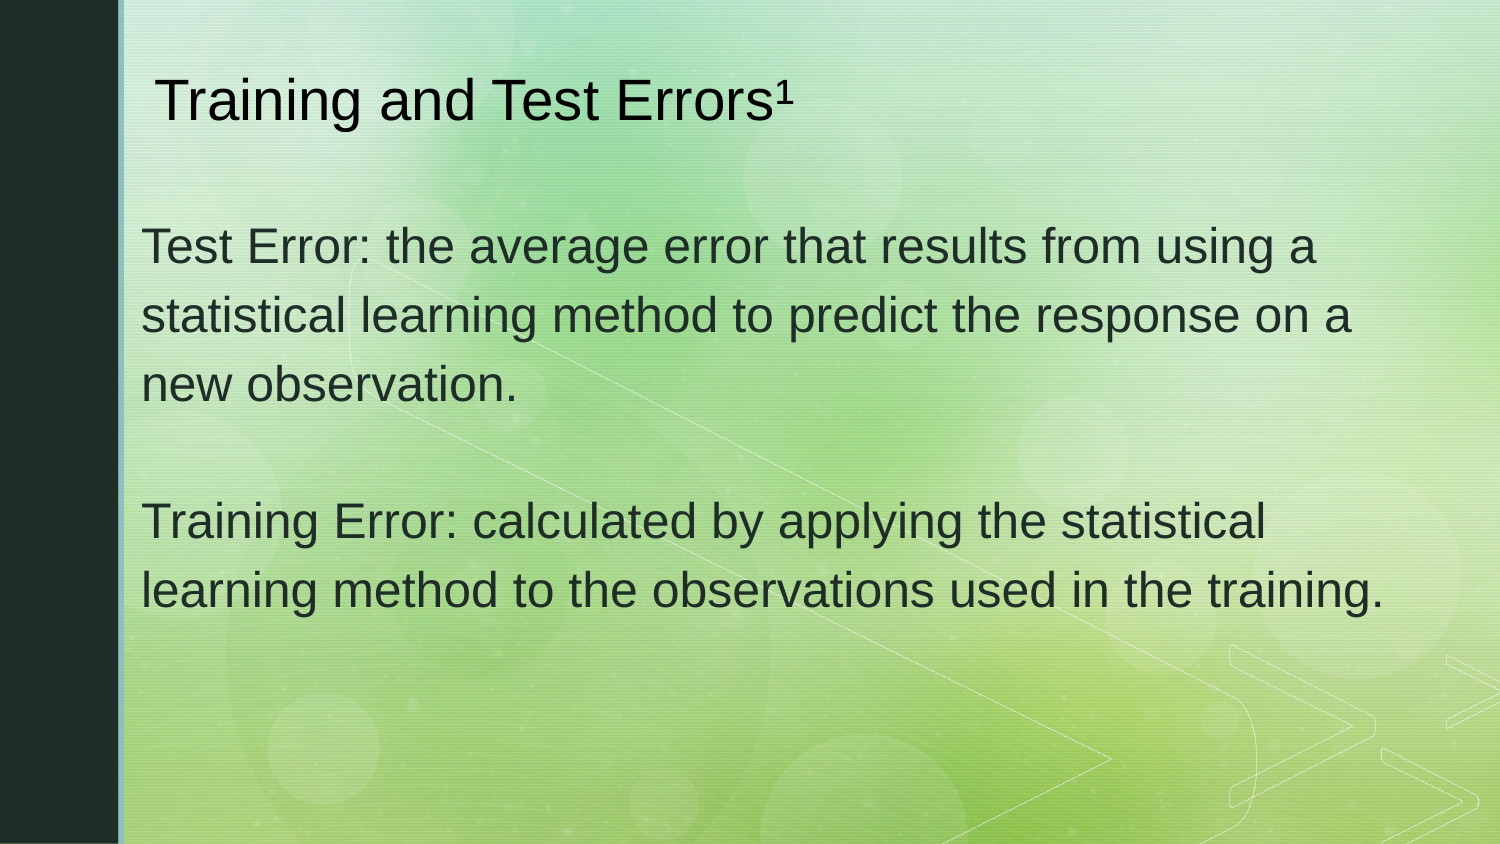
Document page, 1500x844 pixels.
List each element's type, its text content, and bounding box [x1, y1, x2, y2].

picture [124, 0, 1500, 844]
list Test Error: the average error that results from using a statistical learning method to predict the response on a new observation. Training Error: calculated by applying the statistical learning method to the observations used in the training. [51, 189, 1449, 750]
title Training and Test Errors¹ [139, 47, 1500, 142]
